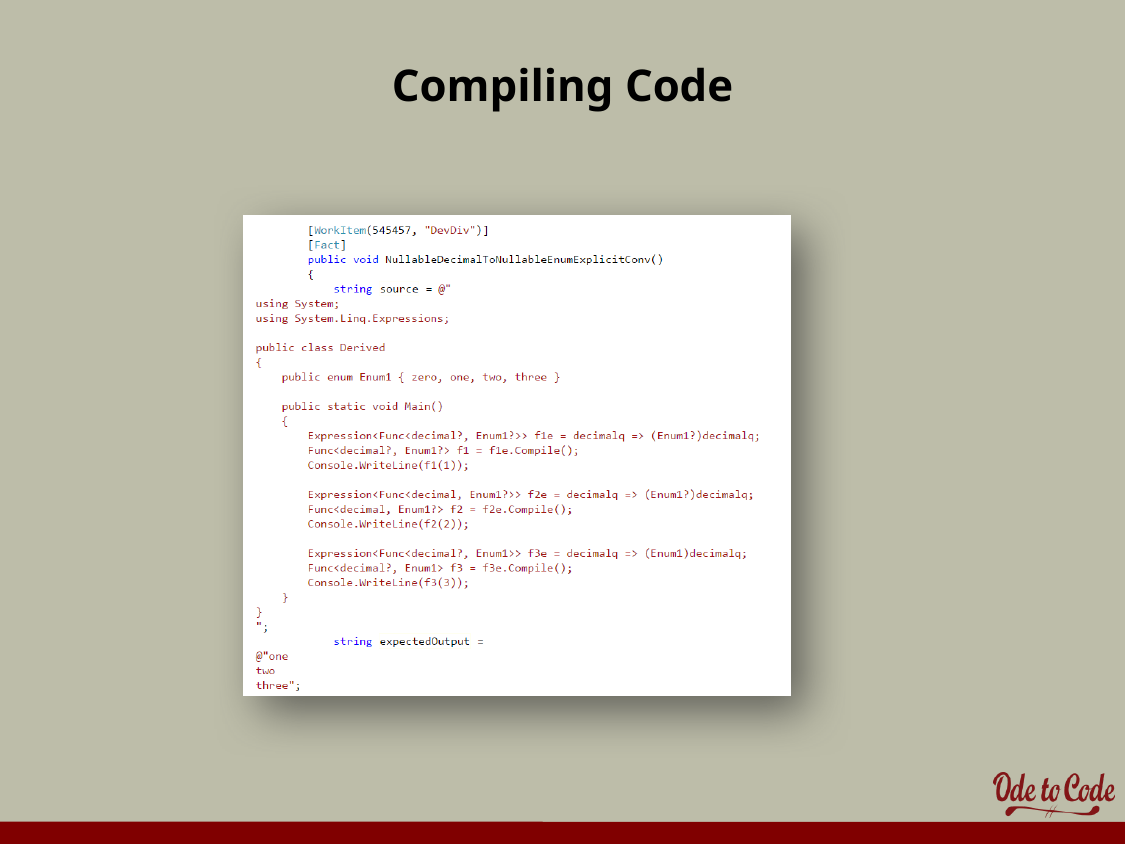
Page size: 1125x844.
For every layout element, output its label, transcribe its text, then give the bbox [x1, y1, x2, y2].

picture [243, 215, 791, 696]
picture [993, 772, 1115, 818]
title Compiling Code [56, 37, 1069, 132]
